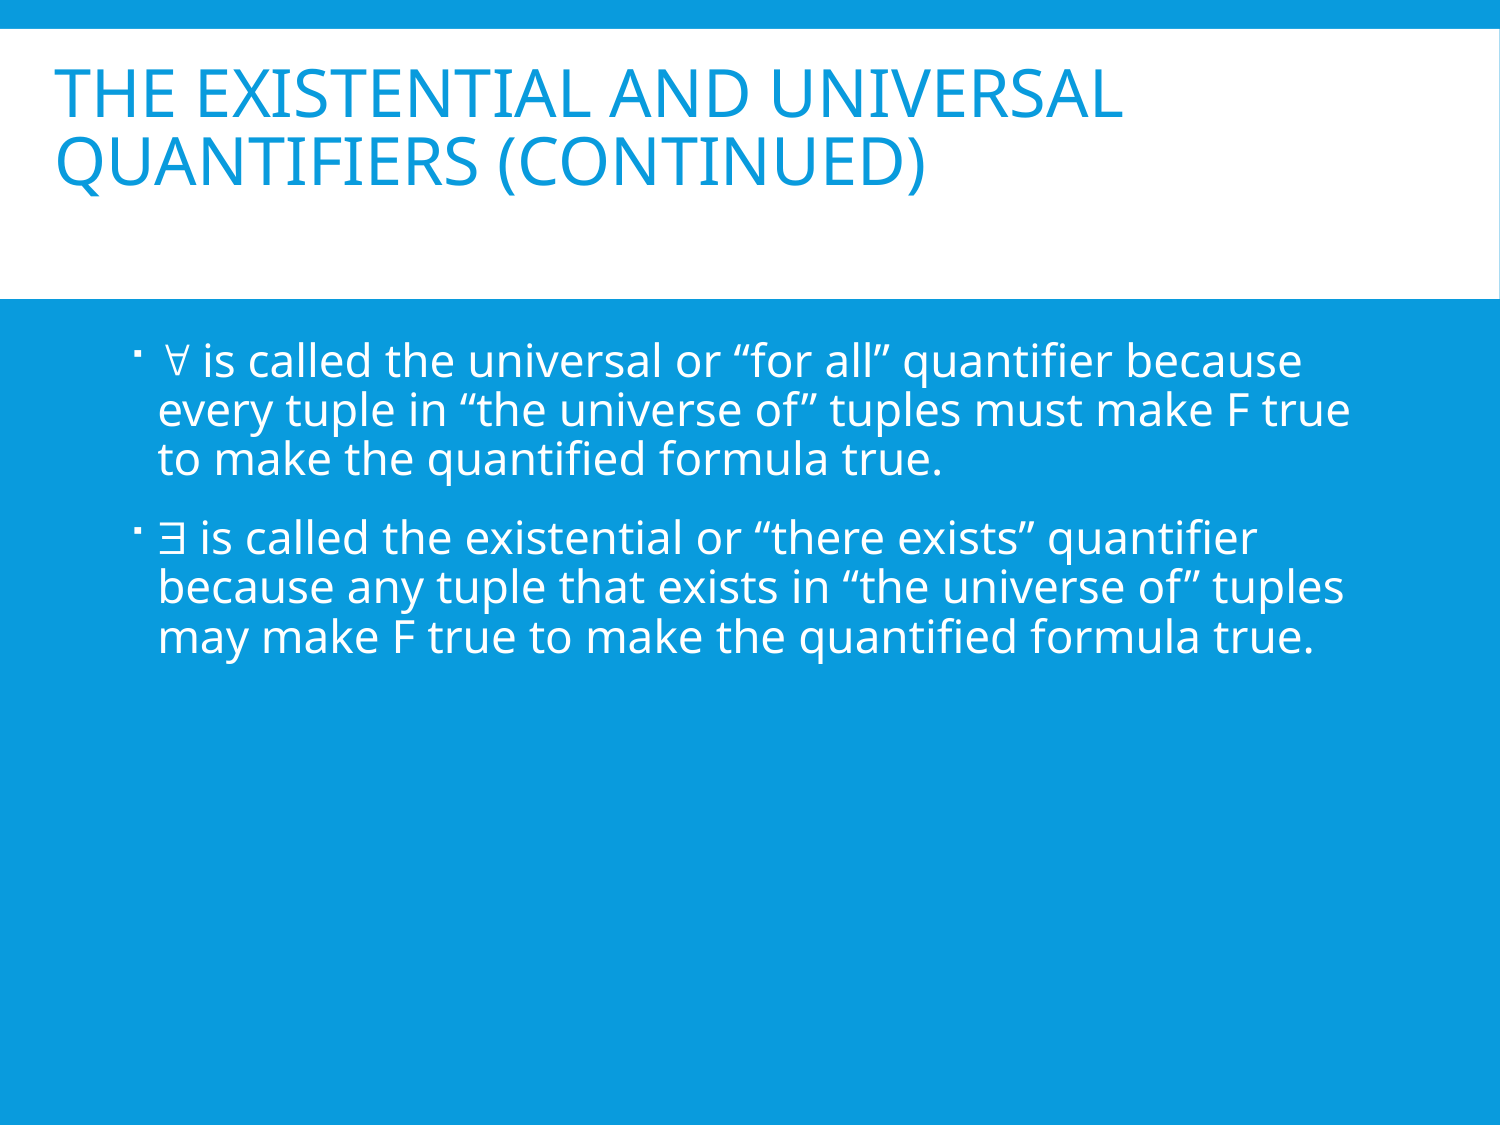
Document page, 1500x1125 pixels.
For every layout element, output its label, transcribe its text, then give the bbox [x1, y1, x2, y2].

title The Existential and Universal Quantifiers (continued) [39, 49, 1463, 213]
list  is called the universal or “for all” quantifier because every tuple in “the universe of” tuples must make F true to make the quantified formula true.  is called the existential or “there exists” quantifier because any tuple that exists in “the universe of” tuples may make F true to make the quantified formula true. [112, 329, 1388, 1020]
